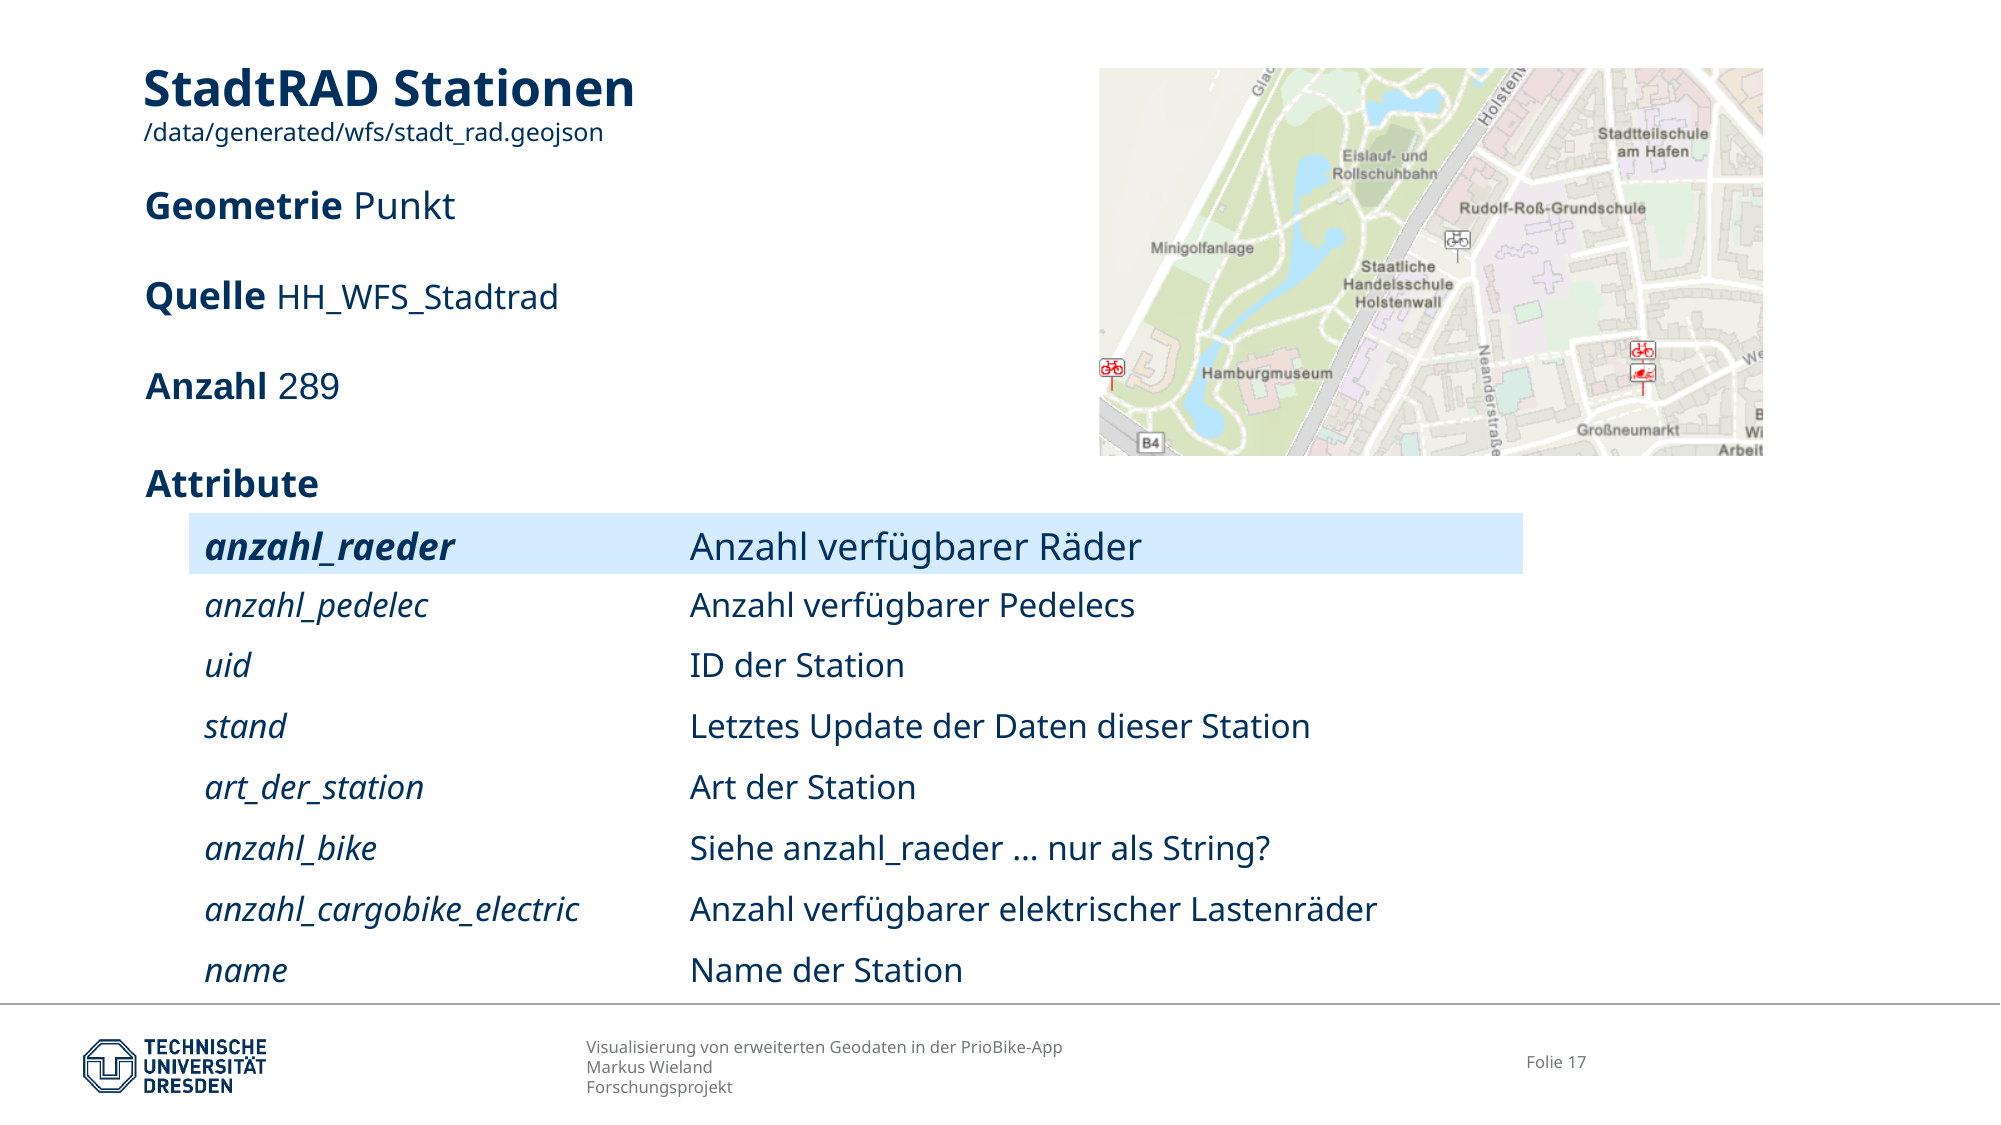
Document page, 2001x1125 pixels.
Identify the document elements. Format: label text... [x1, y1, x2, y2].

table_cell stand [189, 696, 675, 757]
table_cell Anzahl verfügbarer Pedelecs [675, 574, 1523, 635]
picture [1099, 68, 1764, 456]
table_header anzahl_raeder [189, 513, 675, 574]
text_box Attribute [130, 452, 335, 513]
picture [83, 1039, 266, 1093]
table_cell Letztes Update der Daten dieser Station [675, 696, 1523, 757]
table_cell name [189, 939, 675, 1000]
table_cell art_der_station [189, 757, 675, 817]
table_cell Anzahl verfügbarer elektrischer Lastenräder [675, 878, 1523, 939]
table_cell anzahl_bike [189, 817, 675, 878]
table_cell Siehe anzahl_raeder … nur als String? [675, 817, 1523, 878]
title StadtRAD Stationen /data/generated/wfs/stadt_rad.geojson [143, 56, 1880, 169]
table_cell anzahl_pedelec [189, 574, 675, 635]
table_cell Art der Station [675, 757, 1523, 817]
text_box Geometrie Punkt Quelle HH_WFS_Stadtrad Anzahl 289 [129, 174, 857, 456]
table_cell anzahl_cargobike_electric [189, 878, 675, 939]
table_cell ID der Station [675, 635, 1523, 696]
table_cell uid [189, 635, 675, 696]
table_header Anzahl verfügbarer Räder [675, 513, 1523, 574]
table_cell Name der Station [675, 939, 1523, 1000]
